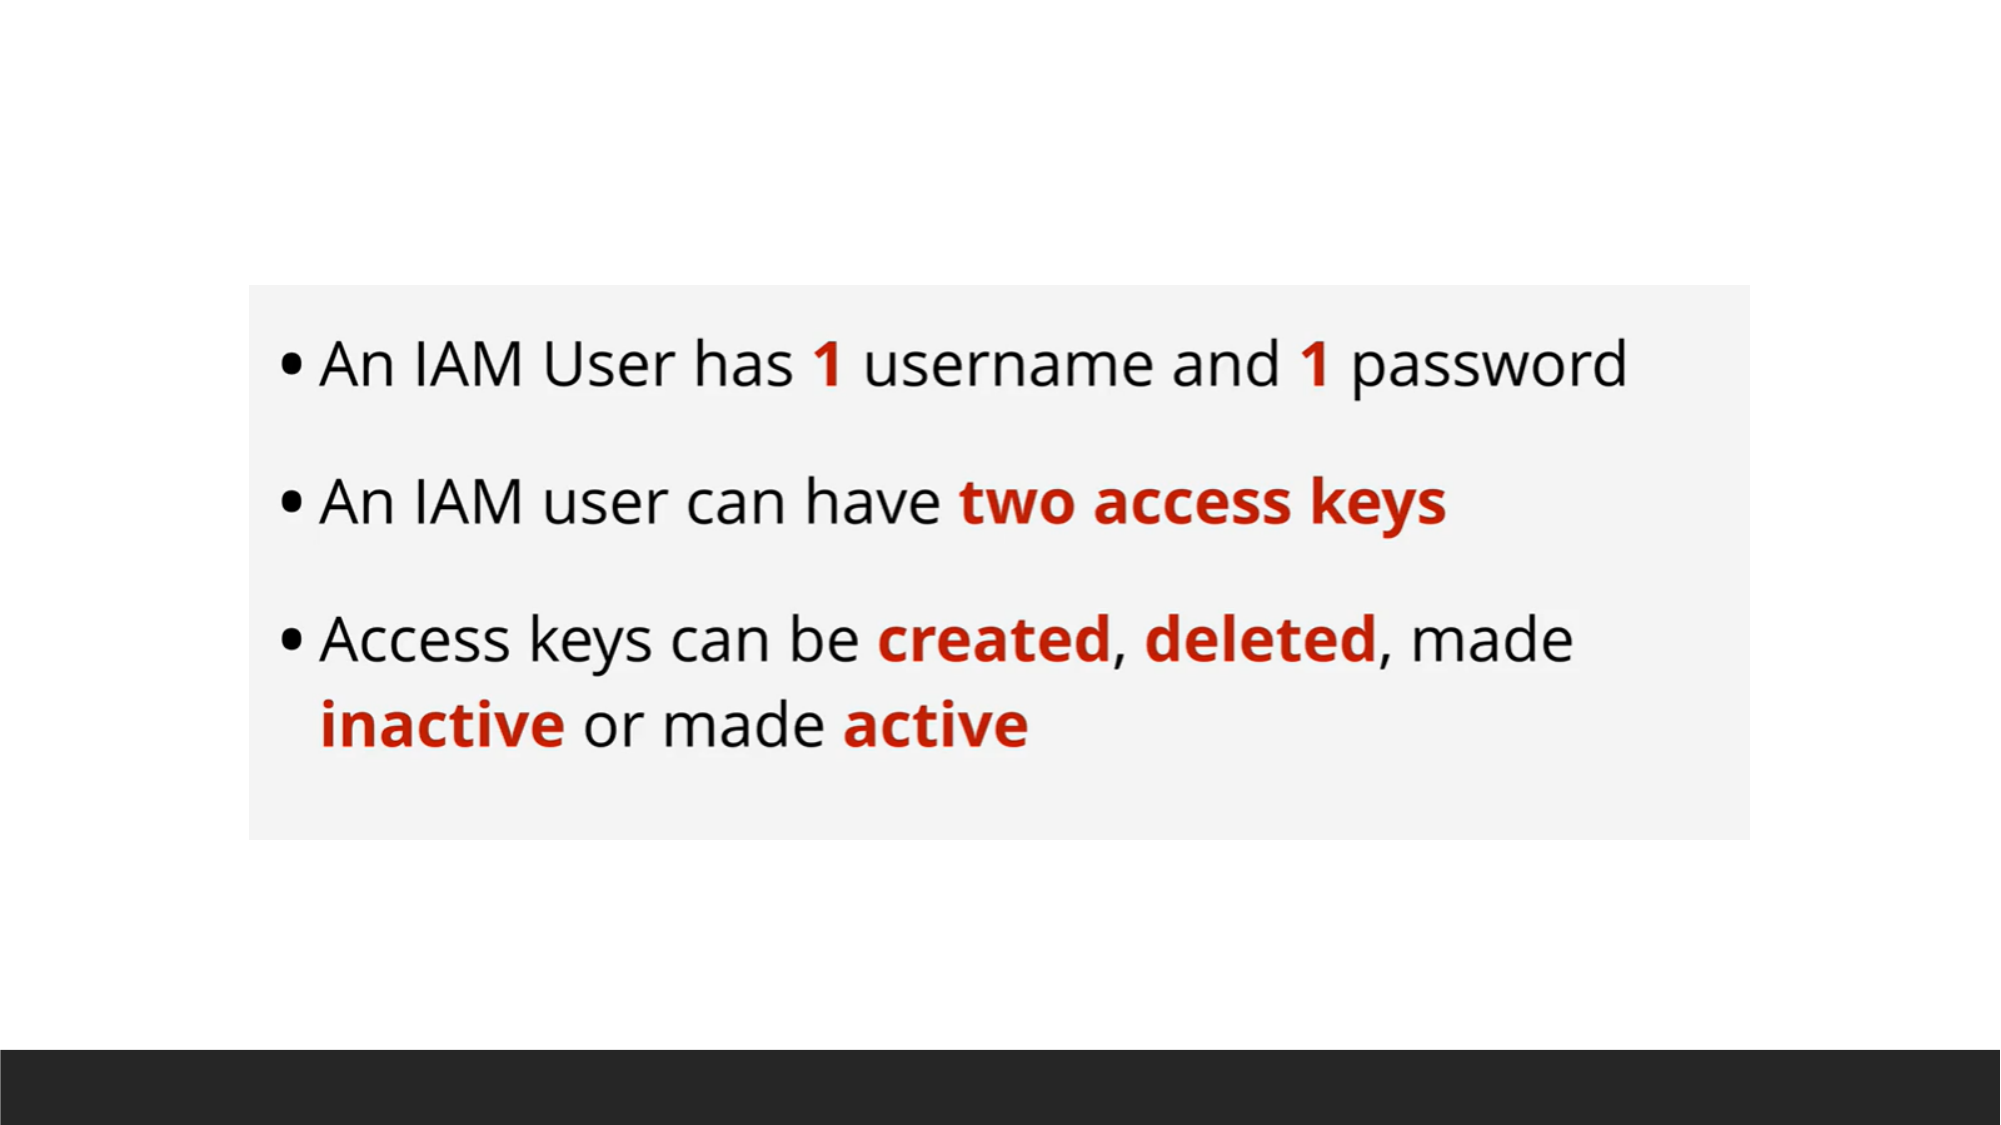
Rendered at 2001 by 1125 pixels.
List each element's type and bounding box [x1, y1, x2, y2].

picture [249, 284, 1751, 840]
